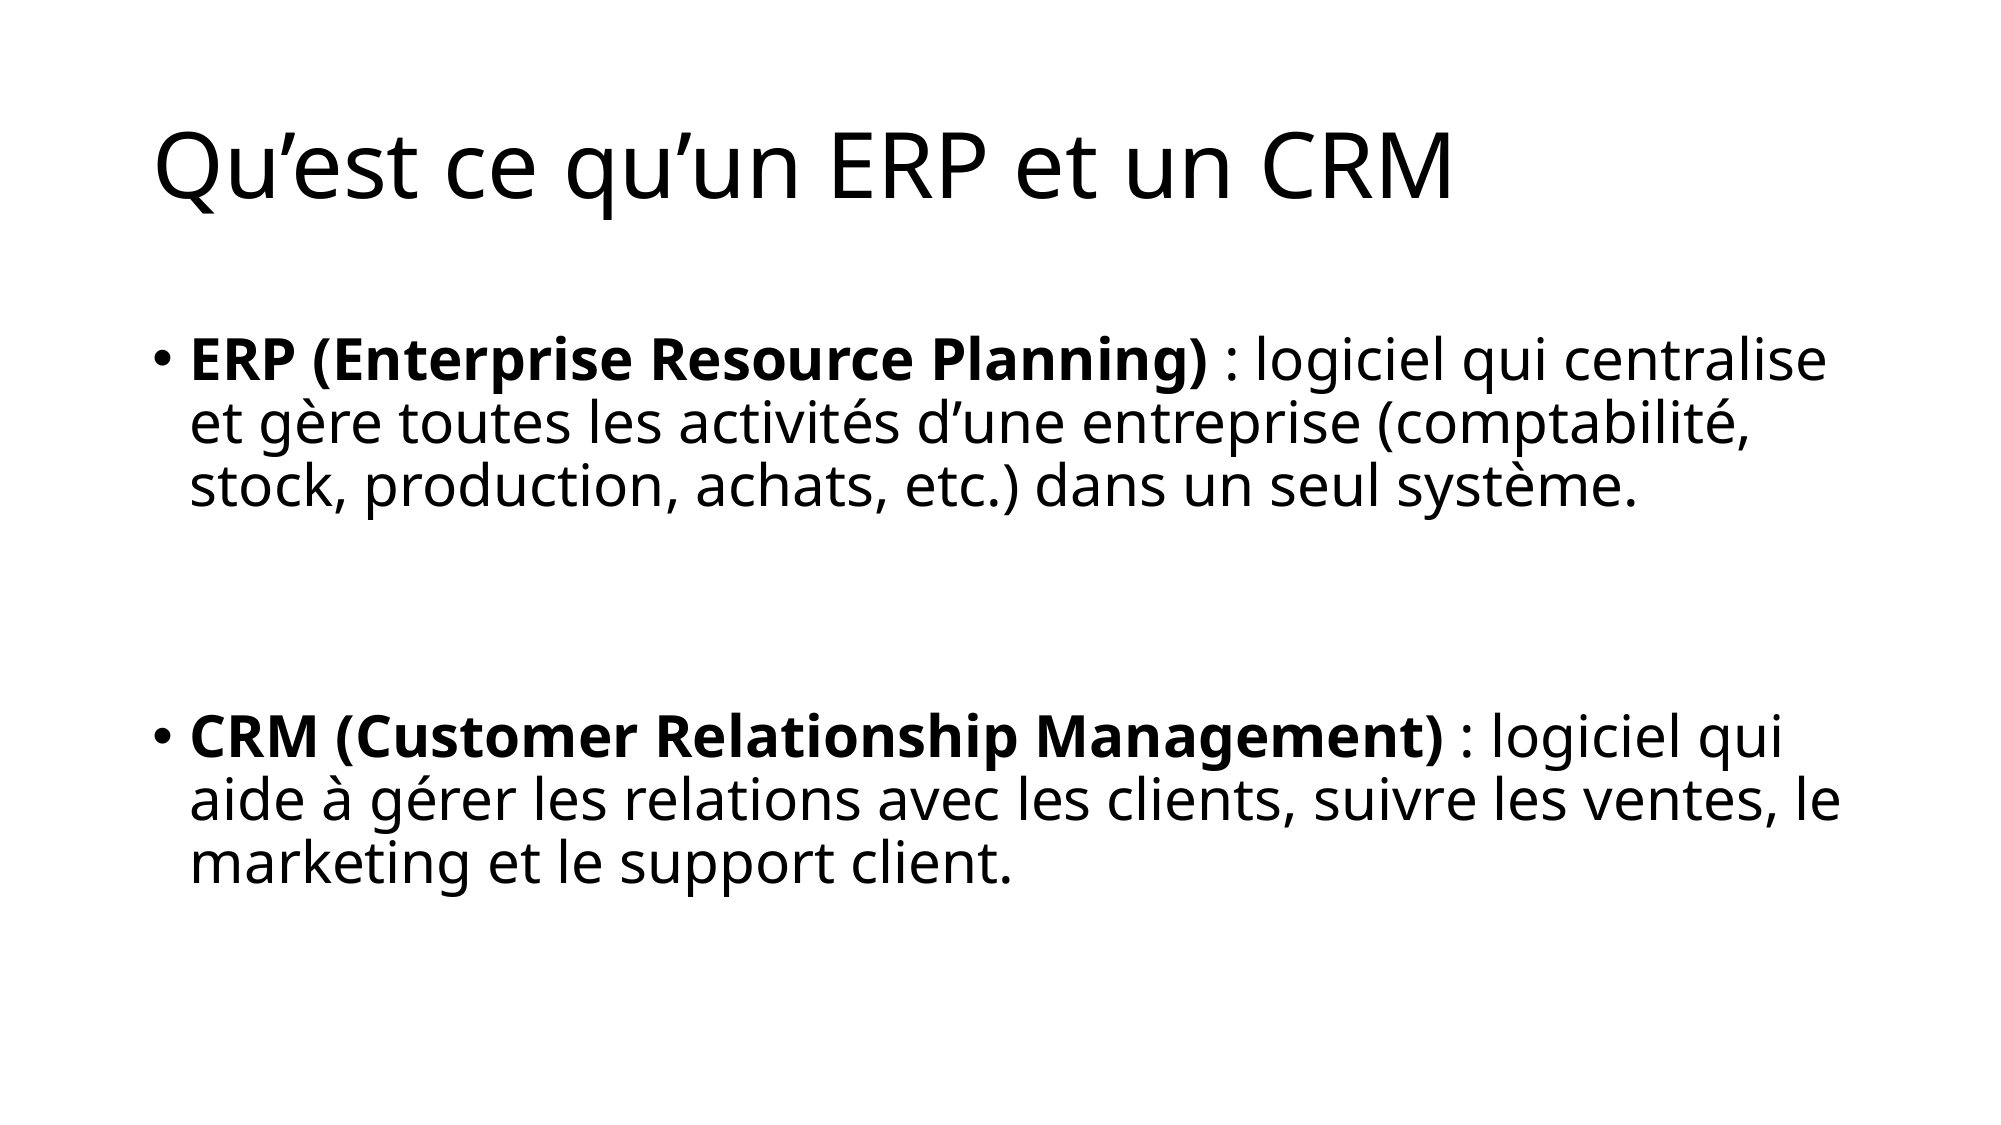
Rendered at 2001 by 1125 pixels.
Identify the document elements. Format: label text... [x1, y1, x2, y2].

list ERP (Enterprise Resource Planning) : logiciel qui centralise et gère toutes les activités d’une entreprise (comptabilité, stock, production, achats, etc.) dans un seul système. CRM (Customer Relationship Management) : logiciel qui aide à gérer les relations avec les clients, suivre les ventes, le marketing et le support client. [137, 322, 1863, 1037]
title Qu’est ce qu’un ERP et un CRM [137, 59, 1863, 278]
